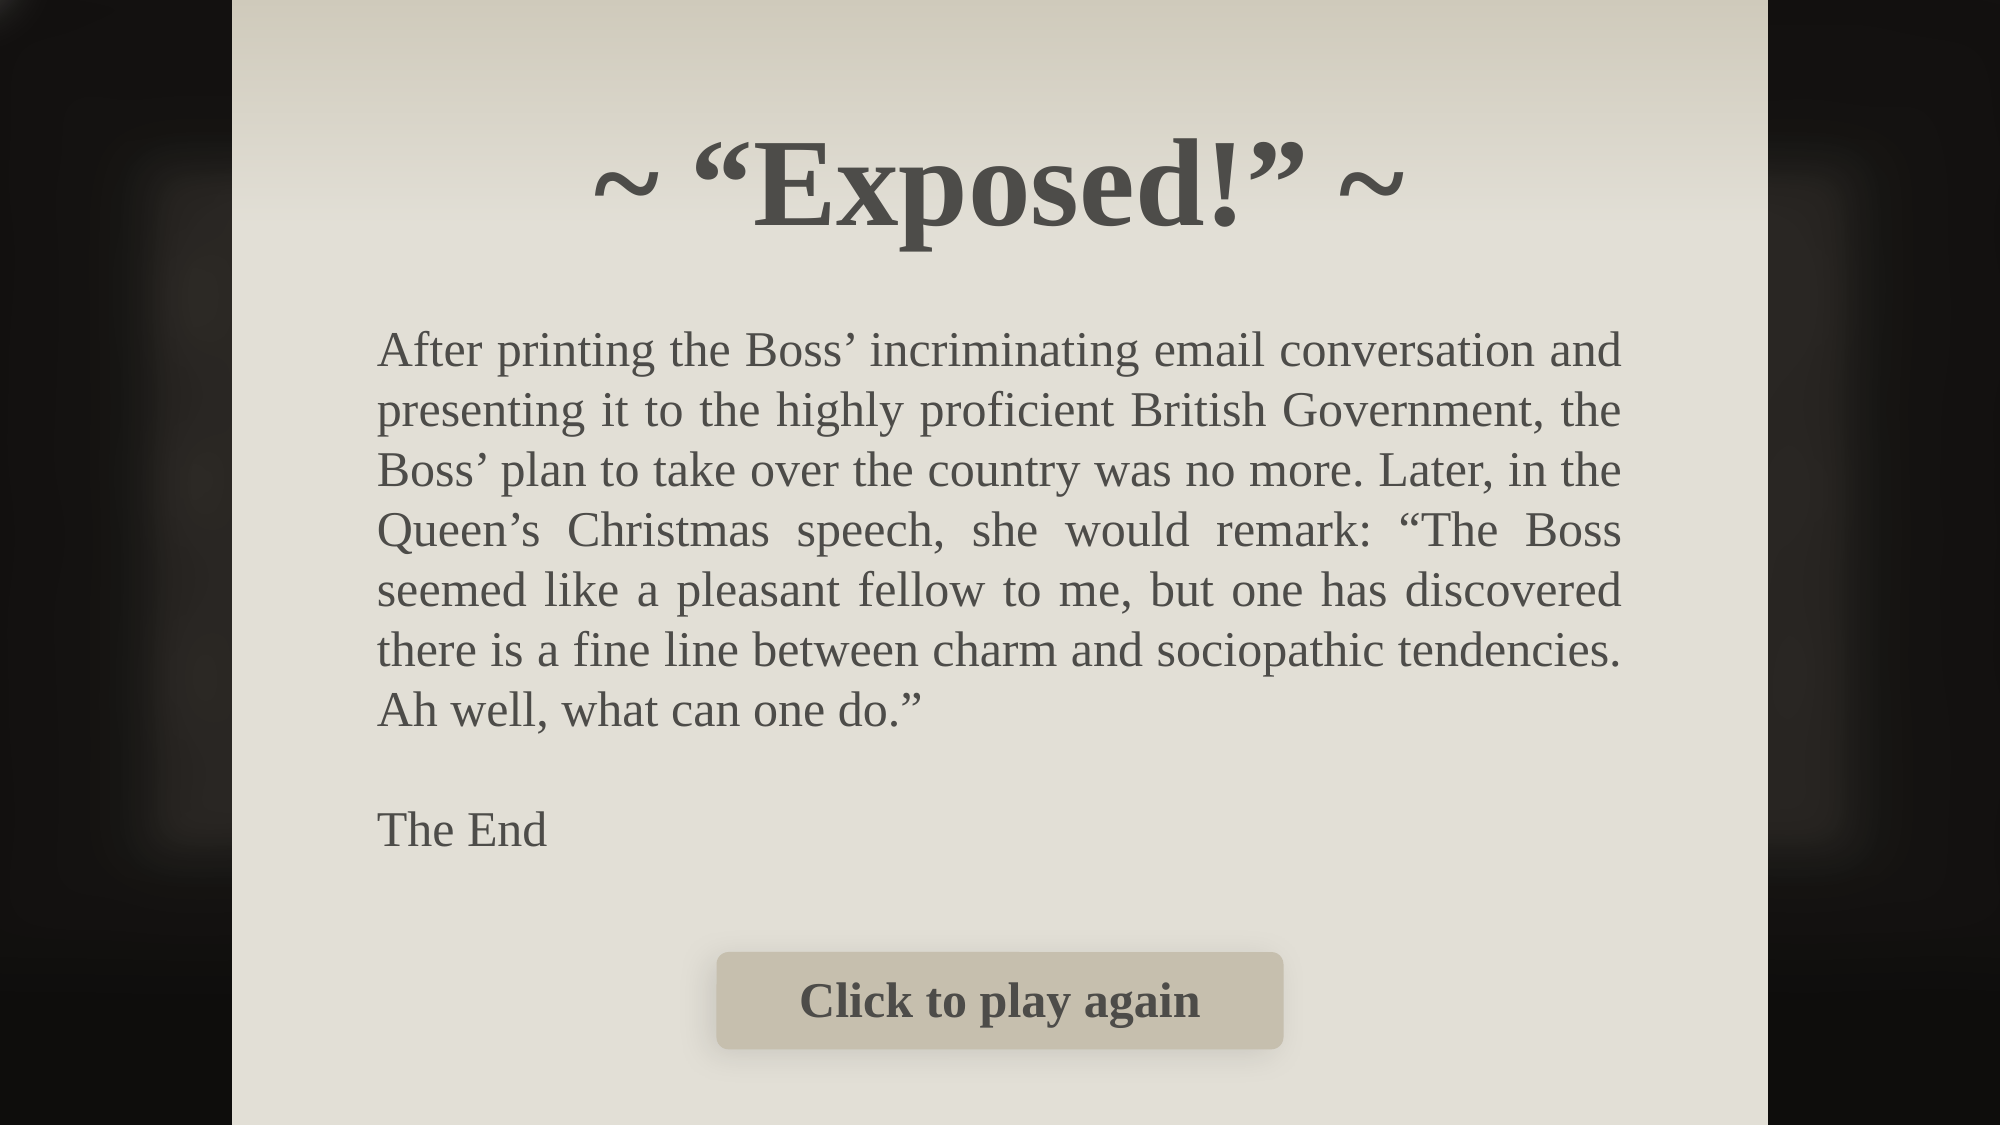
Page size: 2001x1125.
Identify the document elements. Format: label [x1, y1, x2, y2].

text_box [362, 93, 1638, 870]
picture [0, 0, 2000, 1125]
